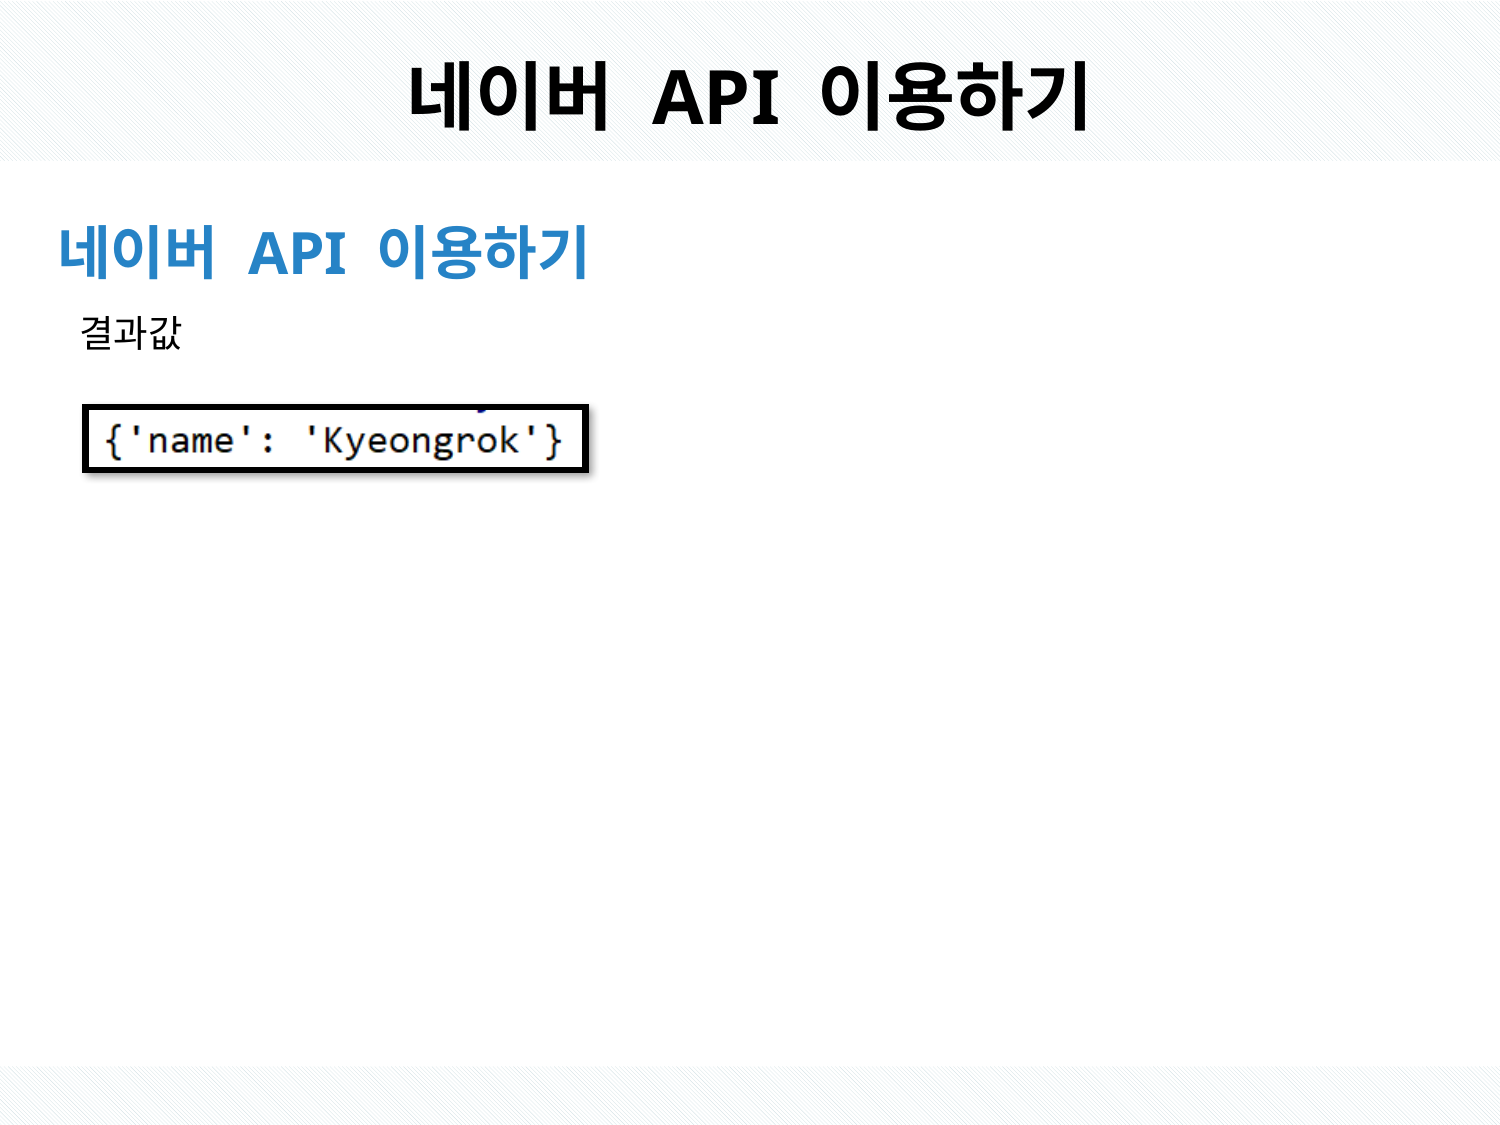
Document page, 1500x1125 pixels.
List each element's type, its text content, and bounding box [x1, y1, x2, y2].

picture [88, 410, 583, 467]
text_box 결과값 [64, 302, 815, 363]
title 네이버 API 이용하기 [0, 1, 1500, 161]
list 네이버 API 이용하기 [41, 208, 1500, 1071]
